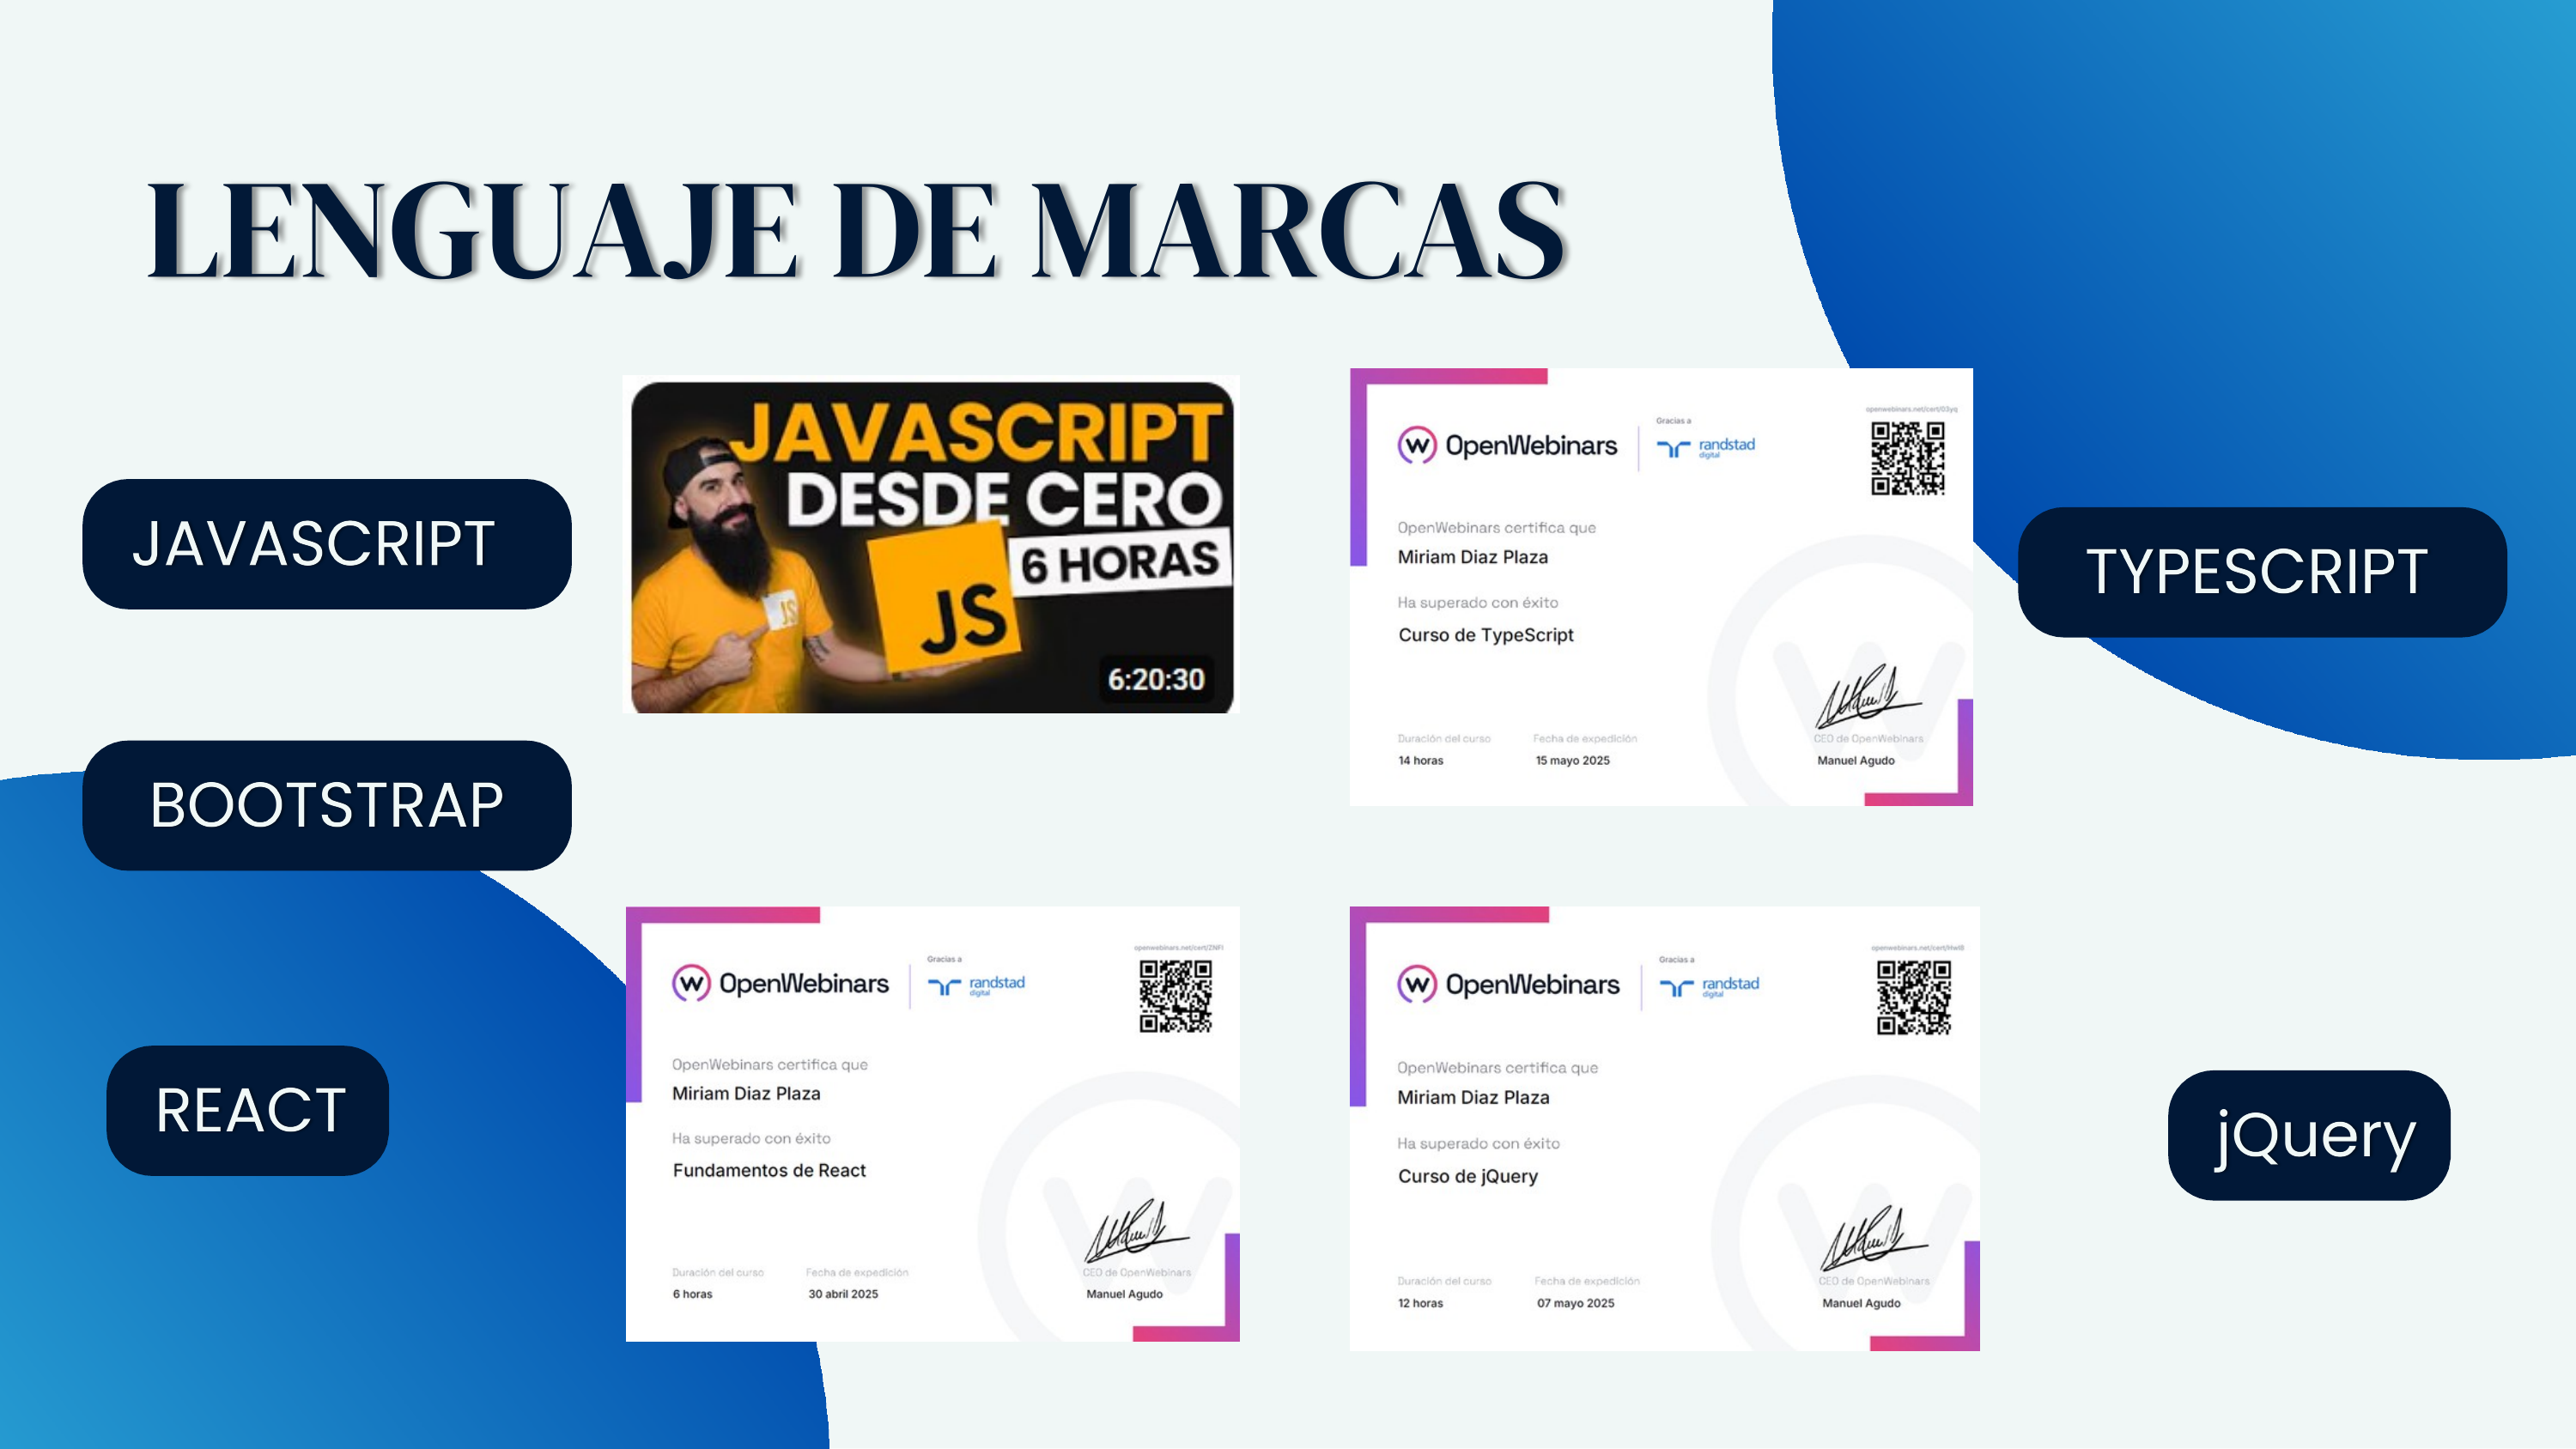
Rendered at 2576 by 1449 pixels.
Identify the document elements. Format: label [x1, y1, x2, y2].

picture [1350, 906, 1980, 1351]
picture [143, 130, 1579, 325]
picture [1350, 0, 2576, 806]
text_box [86, 740, 568, 769]
text_box [2168, 1070, 2451, 1201]
picture [0, 761, 1240, 1449]
picture [130, 499, 503, 588]
picture [623, 375, 1240, 713]
picture [2211, 1091, 2425, 1180]
text_box [82, 479, 572, 609]
text_box [0, 0, 2576, 1449]
